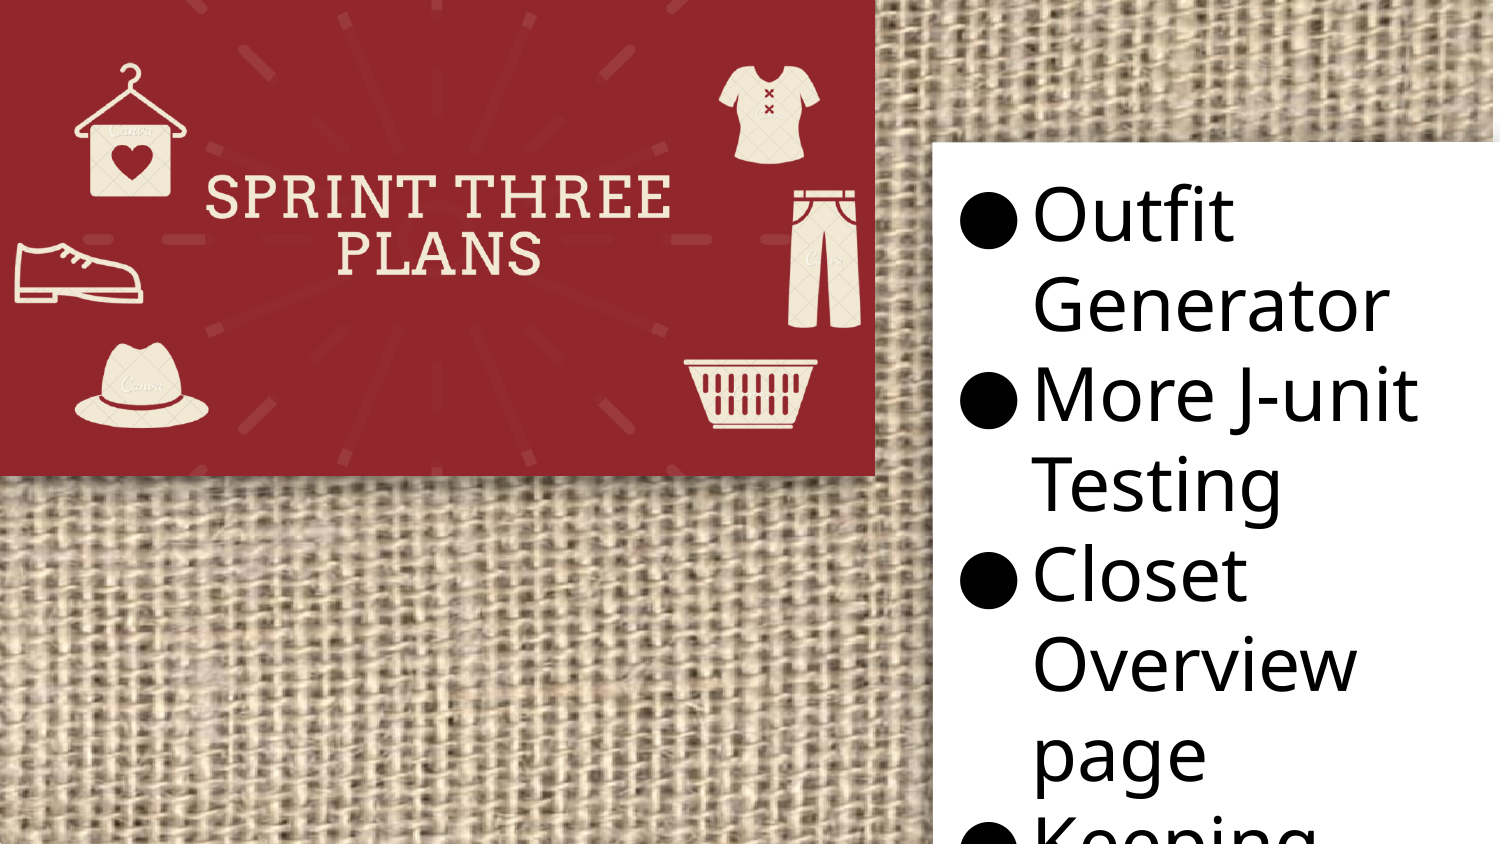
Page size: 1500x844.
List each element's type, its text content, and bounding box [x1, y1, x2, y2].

picture [0, 0, 1500, 844]
text_box Outfit Generator More J-unit Testing Closet Overview page Keeping Track of most recently worn and least recently worn [941, 151, 1487, 844]
text_box [932, 142, 1500, 844]
